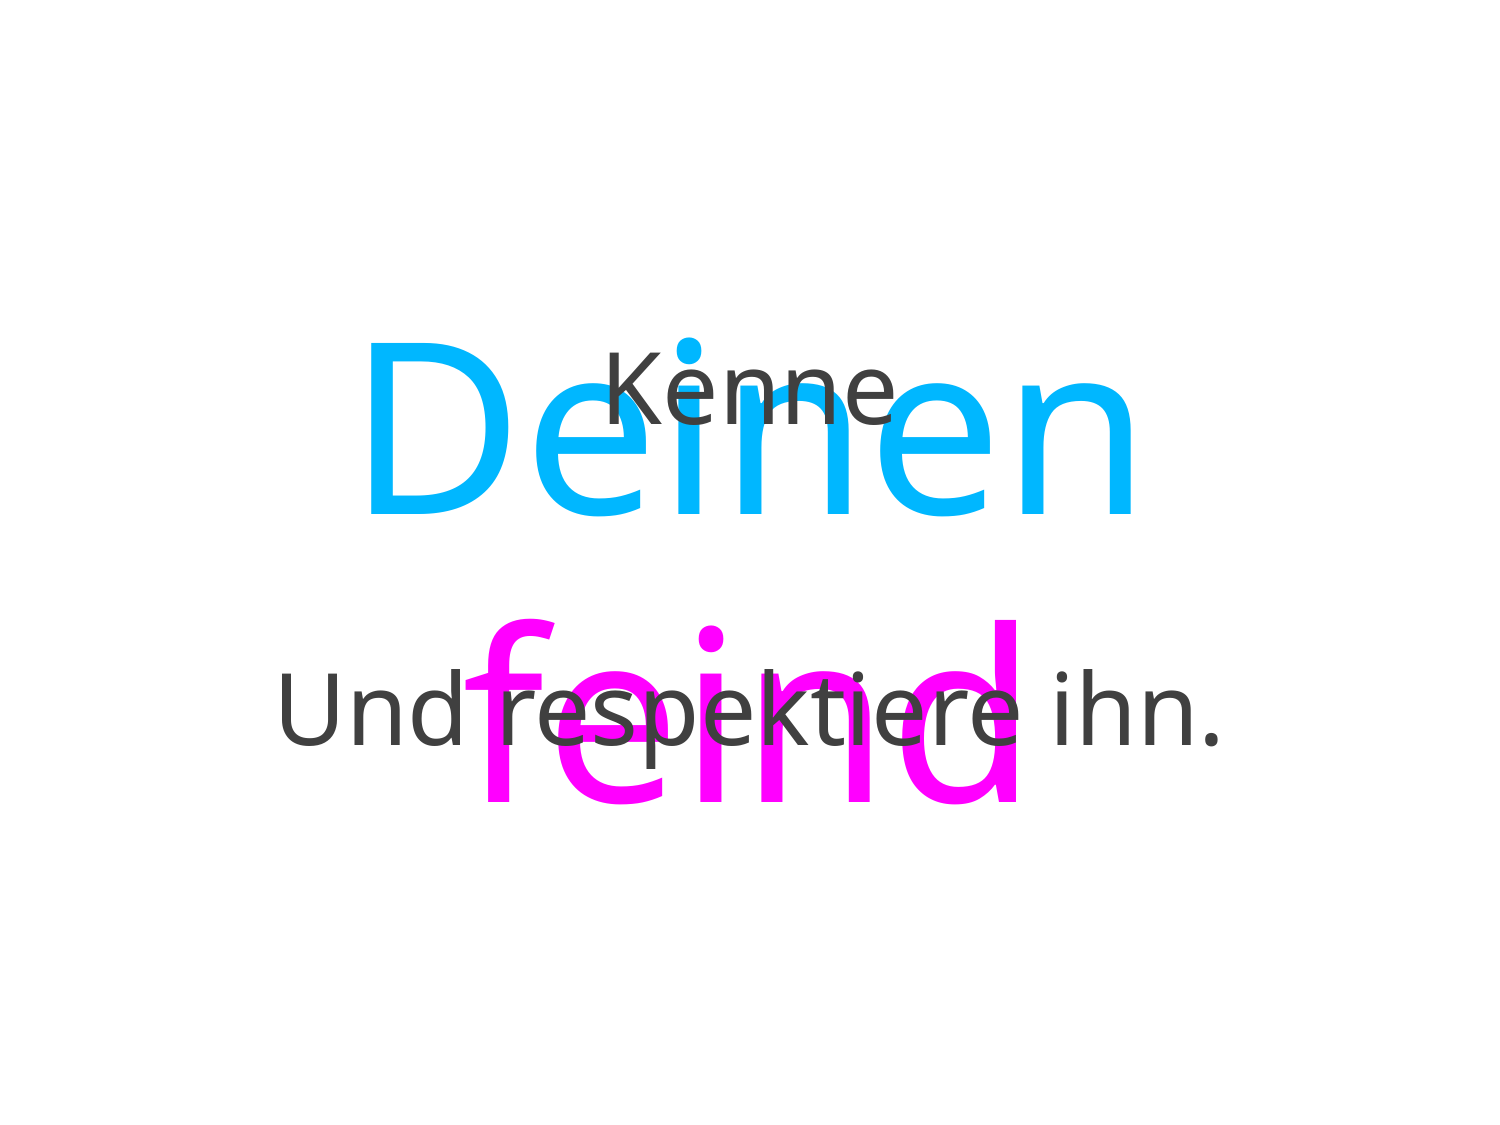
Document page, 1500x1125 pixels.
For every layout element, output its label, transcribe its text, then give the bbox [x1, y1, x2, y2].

title Deinen feind [159, 445, 1341, 645]
list Kenne [159, 326, 1341, 445]
list Und respektiere ihn. [159, 645, 1341, 799]
